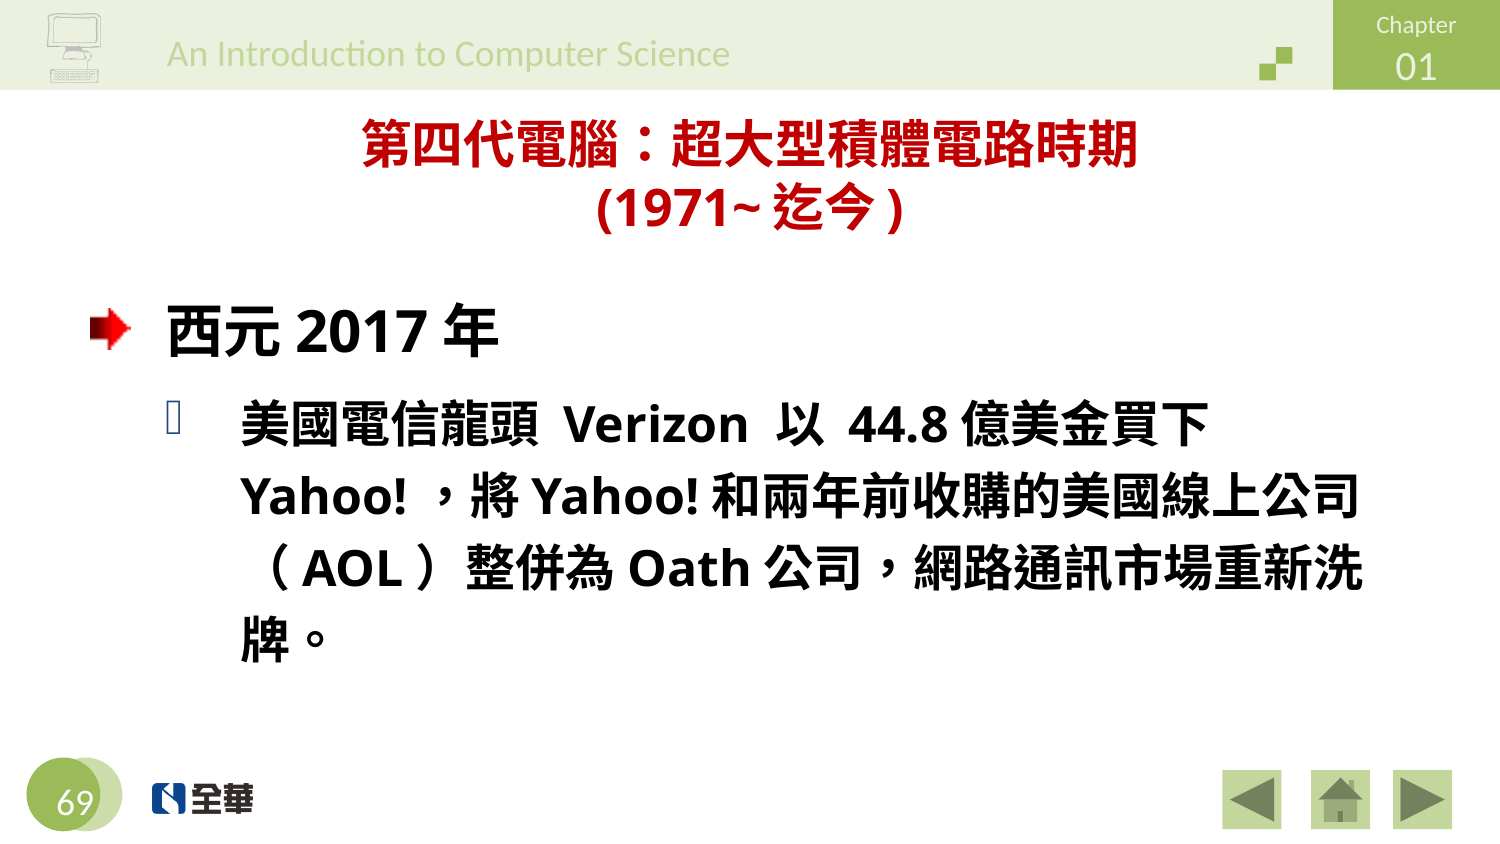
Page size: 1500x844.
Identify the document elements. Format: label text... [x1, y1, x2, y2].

picture [152, 783, 253, 814]
list 西元2017年 美國電信龍頭 Verizon 以 44.8億美金買下Yahoo!，將Yahoo!和兩年前收購的美國線上公司（AOL）整併為Oath公司，網路通訊市場重新洗牌。 [75, 272, 1425, 754]
picture [90, 308, 131, 350]
title 第四代電腦：超大型積體電路時期 (1971~迄今) [75, 104, 1425, 245]
picture [47, 13, 101, 83]
